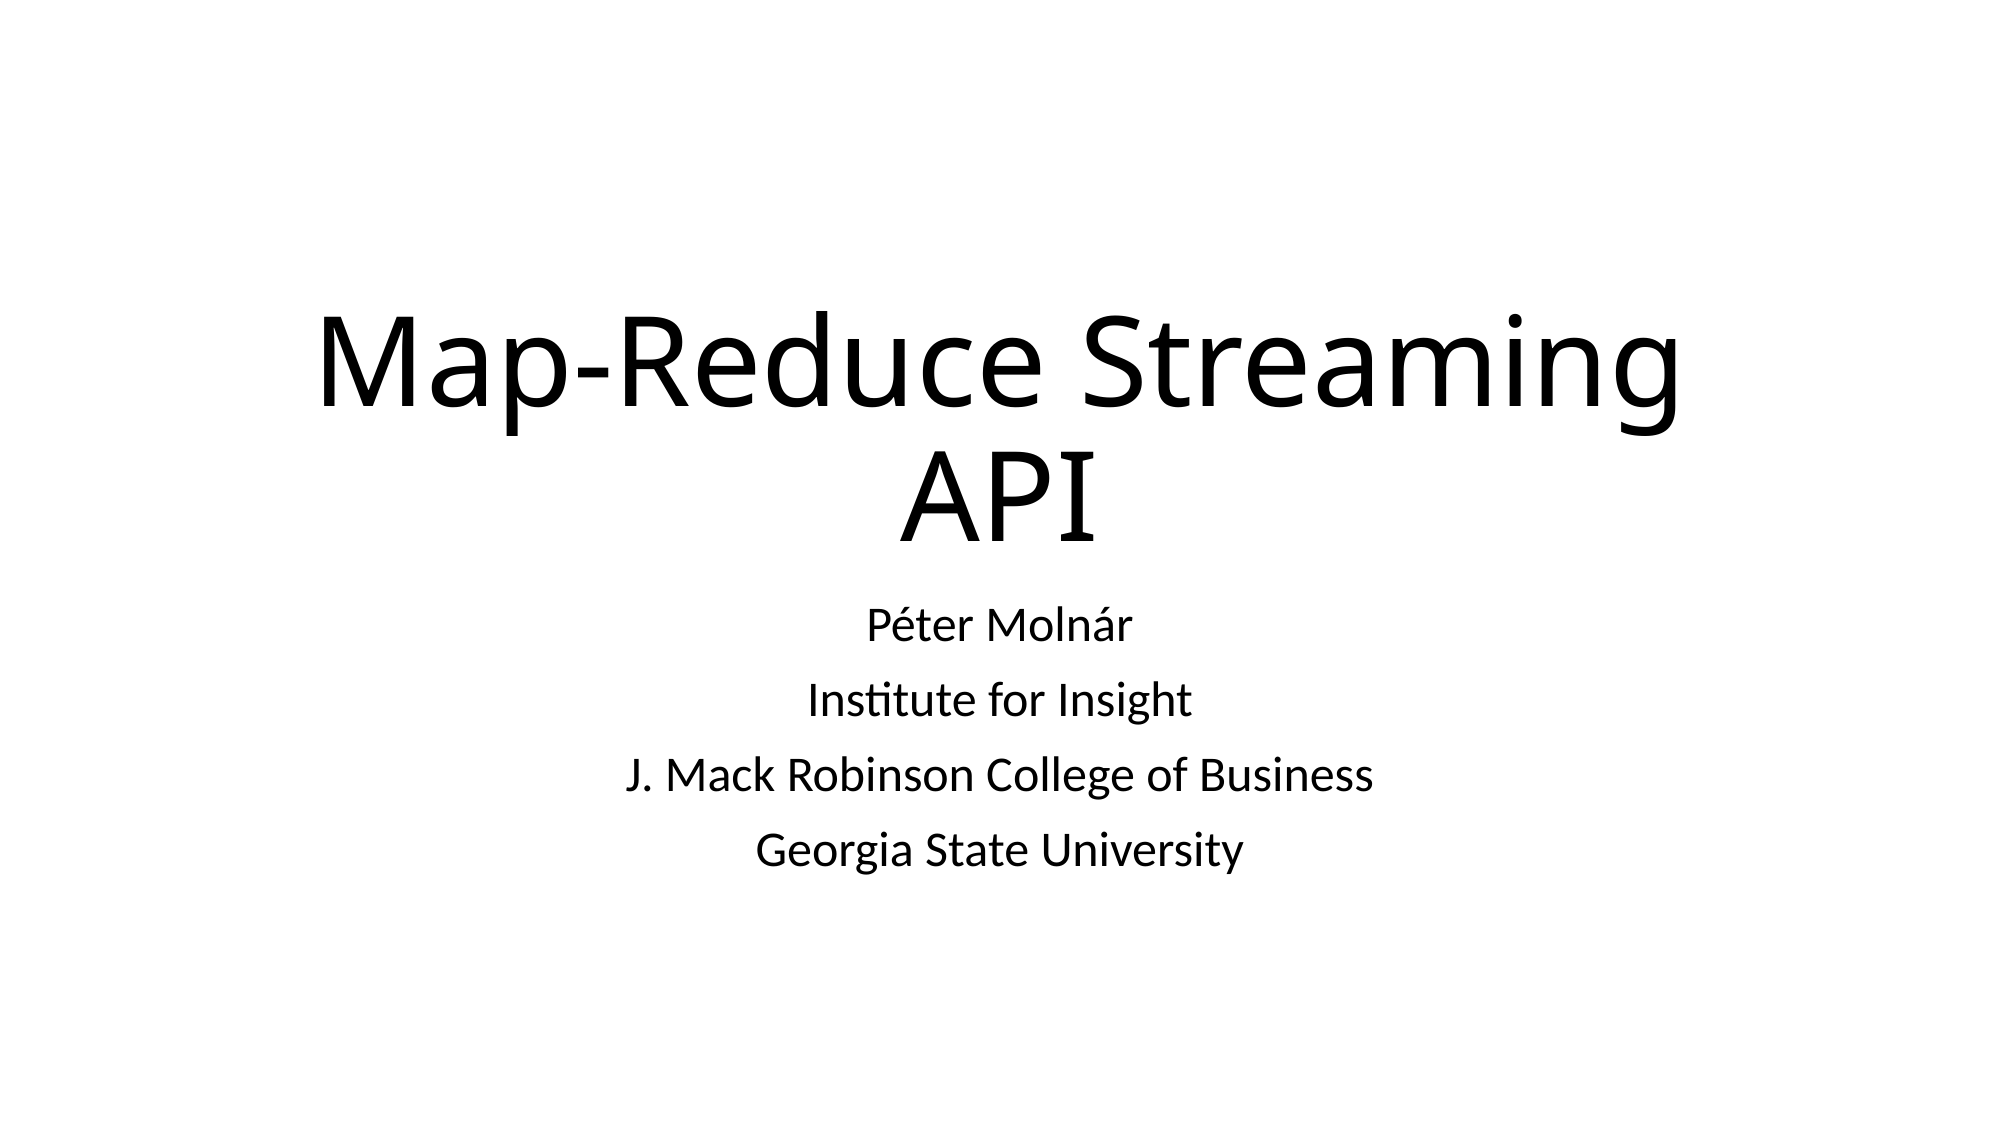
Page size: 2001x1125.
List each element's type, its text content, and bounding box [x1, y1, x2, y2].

title Map-Reduce Streaming API [249, 184, 1750, 576]
subtitle Péter Molnár Institute for Insight J. Mack Robinson College of Business Georgia State University [249, 590, 1750, 863]
